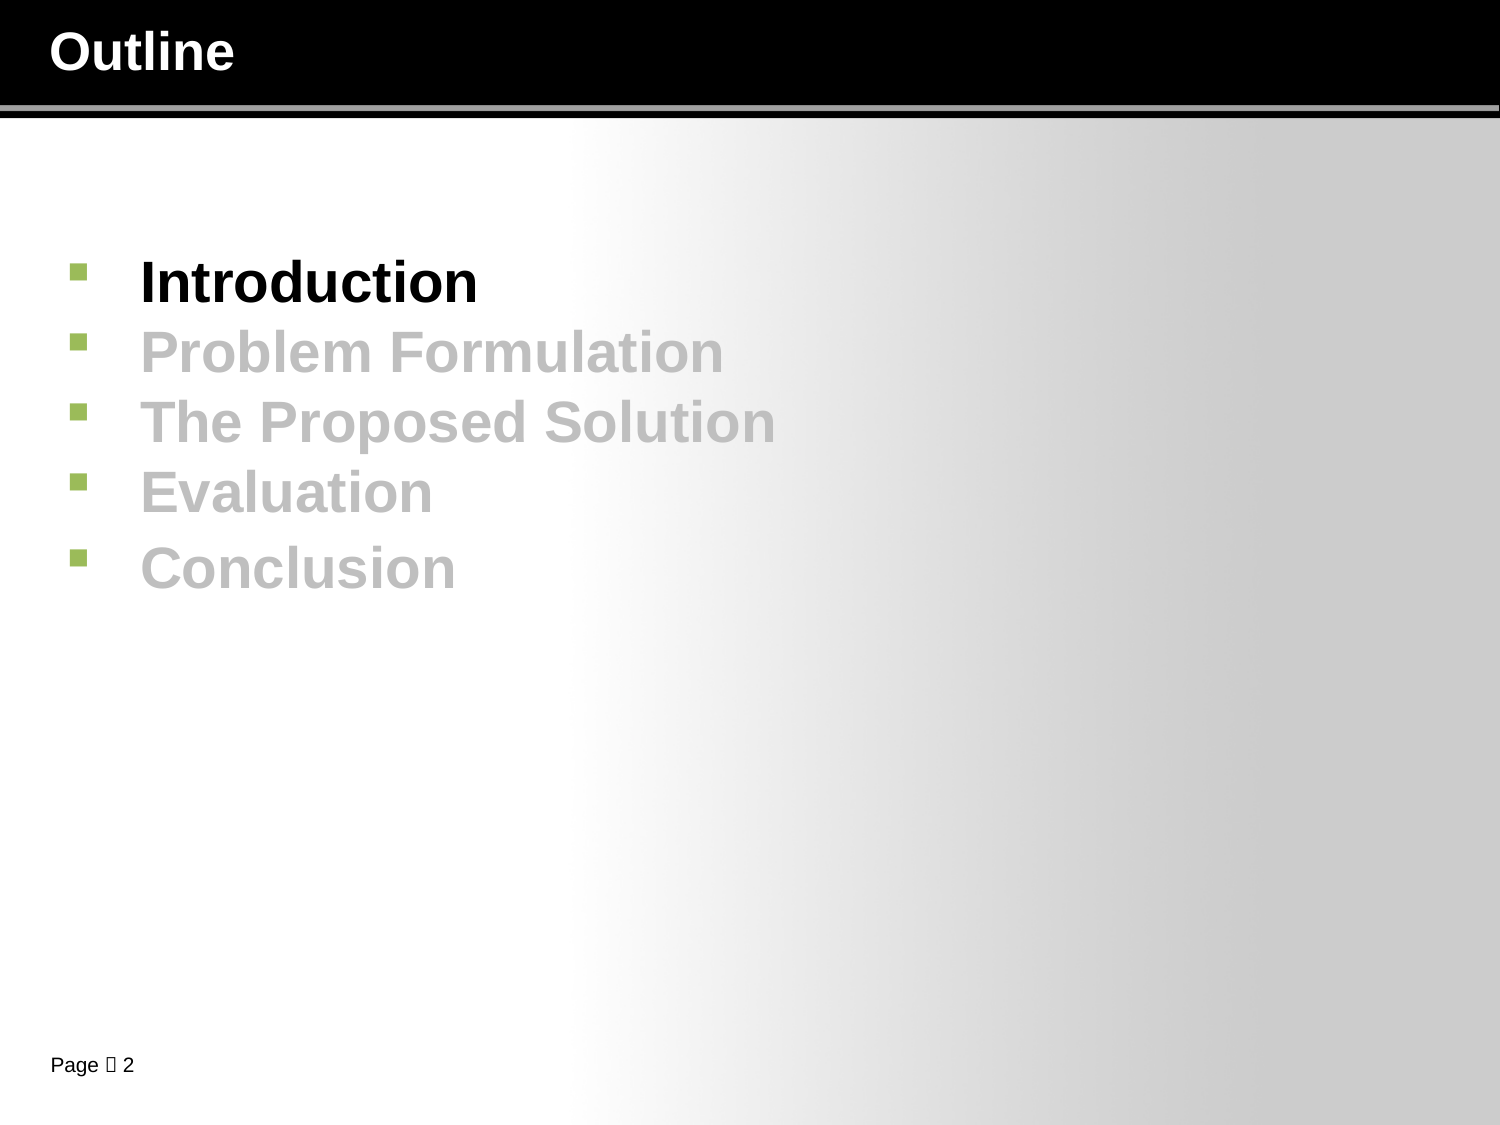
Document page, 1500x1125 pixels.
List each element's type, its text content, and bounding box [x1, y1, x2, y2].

picture [0, 0, 1500, 1125]
title Outline [49, 16, 1447, 123]
list Introduction Problem Formulation The Proposed Solution Evaluation Conclusion [48, 244, 1447, 952]
